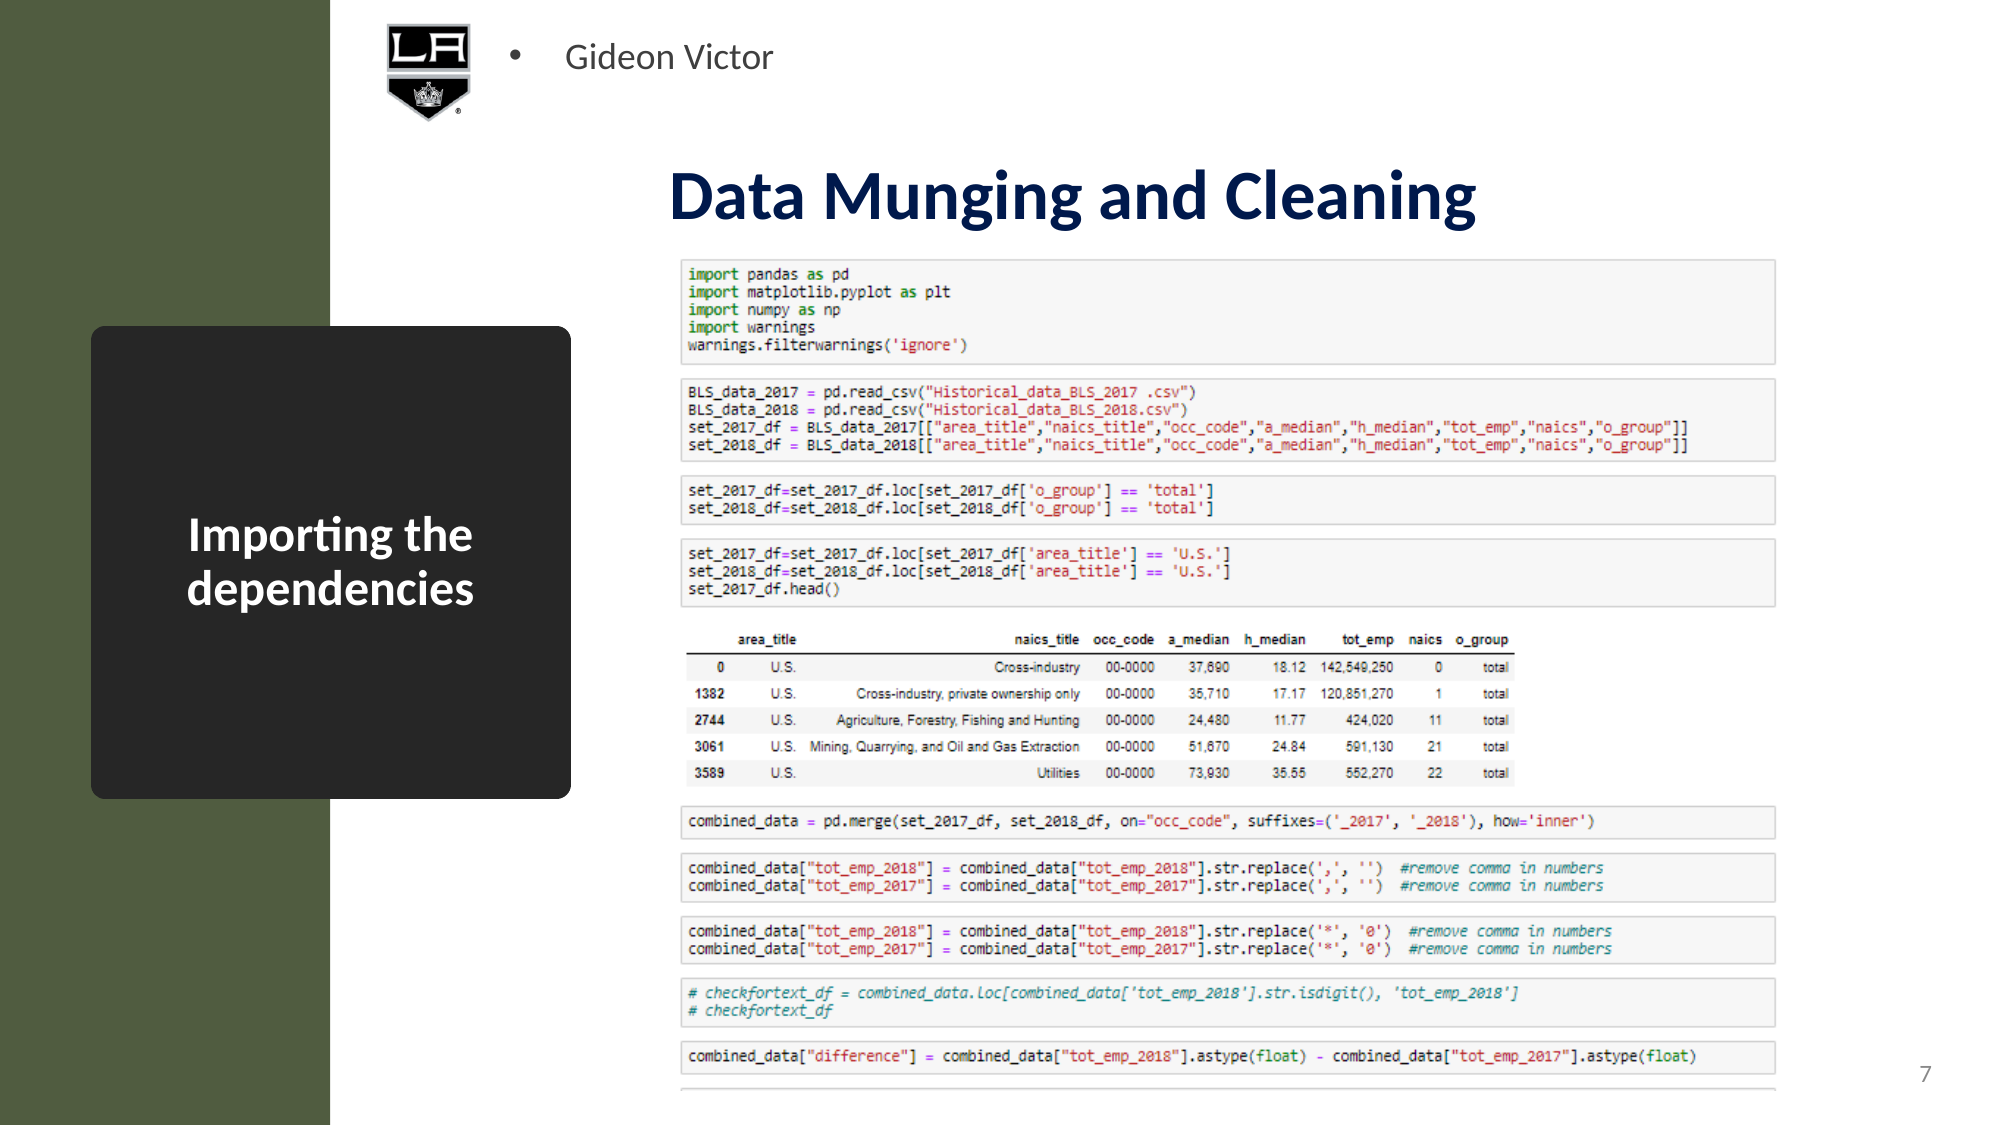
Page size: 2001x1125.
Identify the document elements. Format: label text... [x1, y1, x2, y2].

slide_number 7 [1855, 1042, 1948, 1103]
text_box Data Munging and Cleaning [654, 108, 1532, 235]
picture [369, 14, 493, 130]
text_box [331, 0, 2000, 1125]
text_box [0, 0, 331, 1125]
title Importing the dependencies [105, 340, 557, 785]
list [675, 255, 1785, 1091]
text_box Gideon Victor [494, 24, 790, 85]
footer Project 1 [675, 1042, 1829, 1103]
